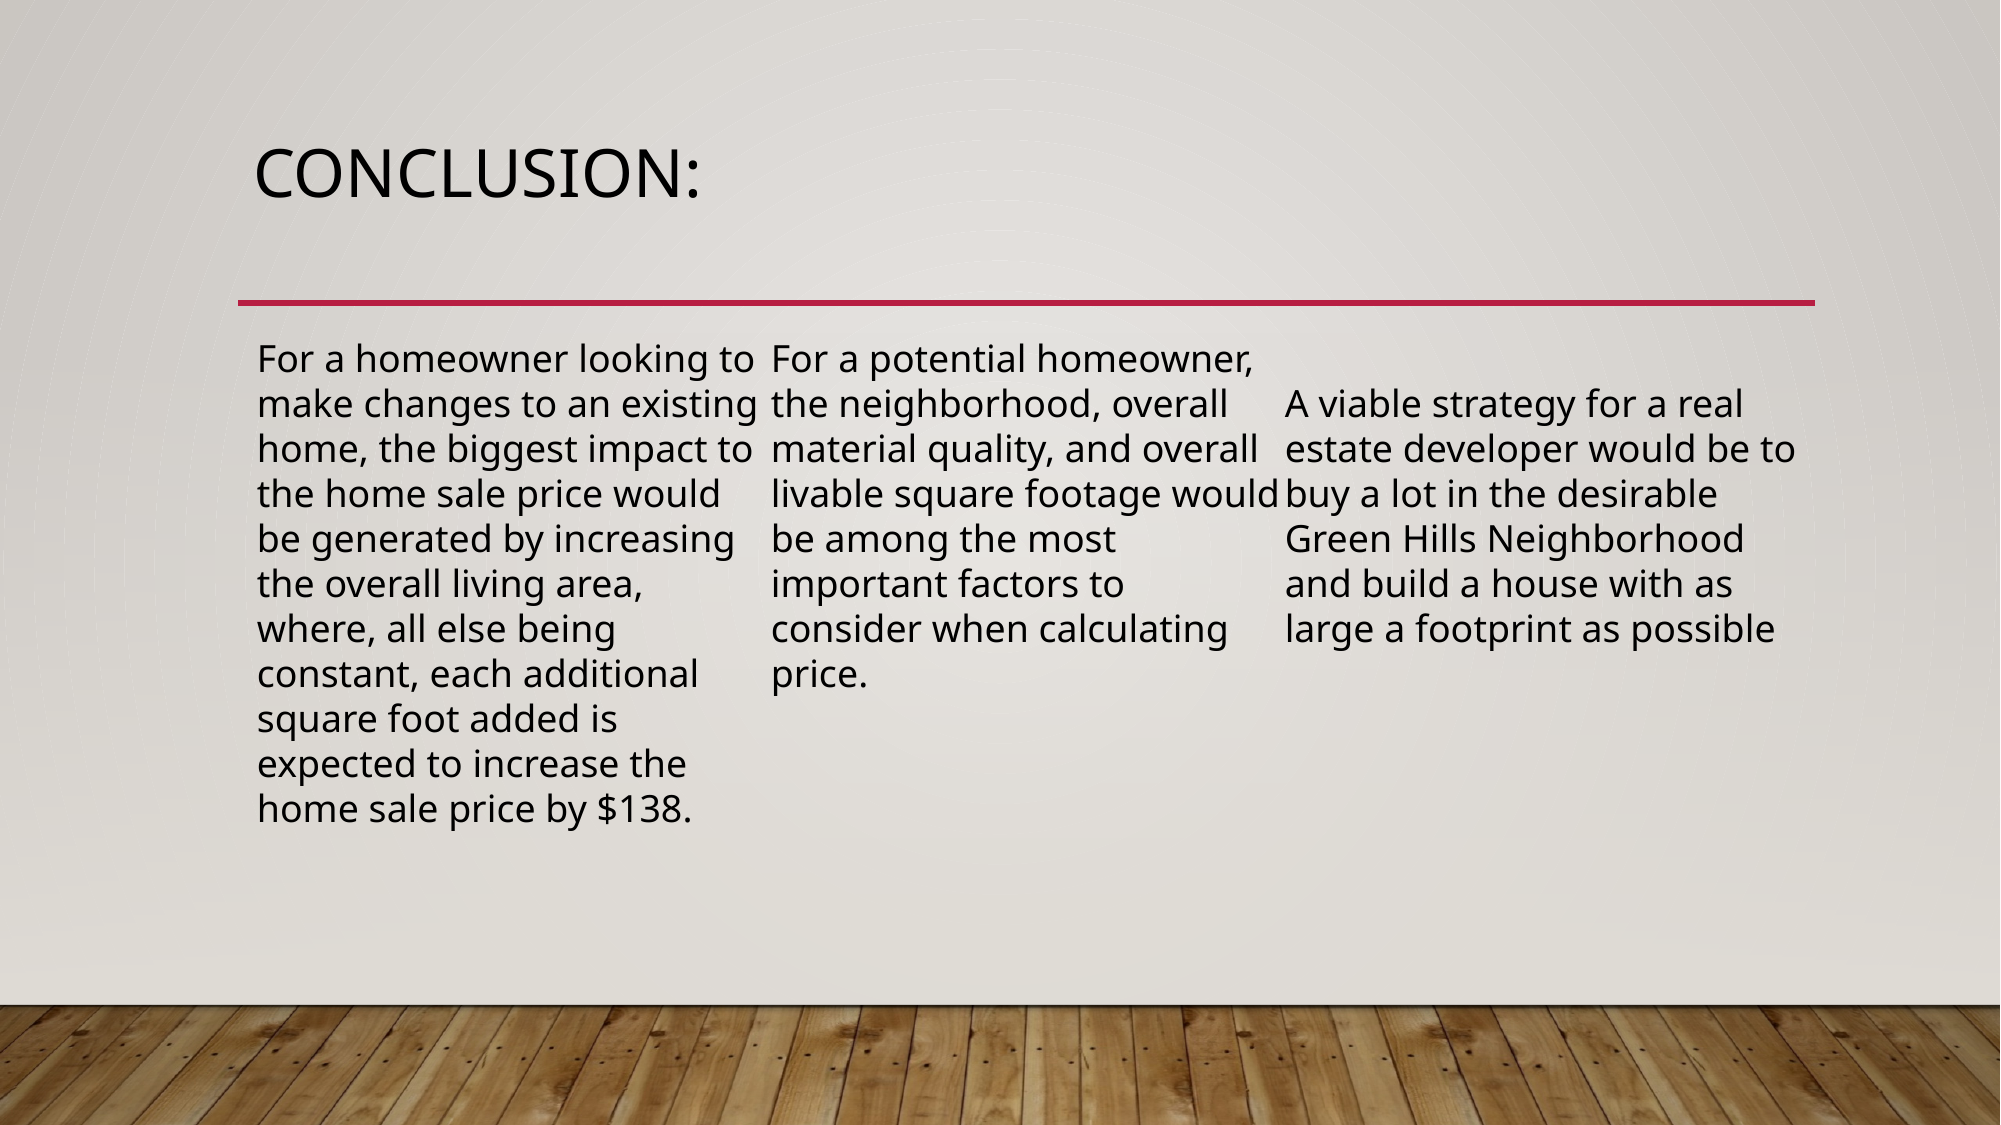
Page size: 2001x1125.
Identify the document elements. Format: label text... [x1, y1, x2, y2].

title Conclusion: [238, 131, 1814, 305]
text_box For a homeowner looking to make changes to an existing home, the biggest impact to the home sale price would be generated by increasing the overall living area, where, all else being constant, each additional square foot added is expected to increase the home sale price by $138. For a potential homeowner, the neighborhood, overall material quality, and overall livable square footage would be among the most important factors to consider when calculating price. A viable strategy for a real estate developer would be to buy a lot in the desirable Green Hills Neighborhood and build a house with as large a footprint as possible [242, 327, 1814, 1001]
picture [0, 1005, 2000, 1125]
